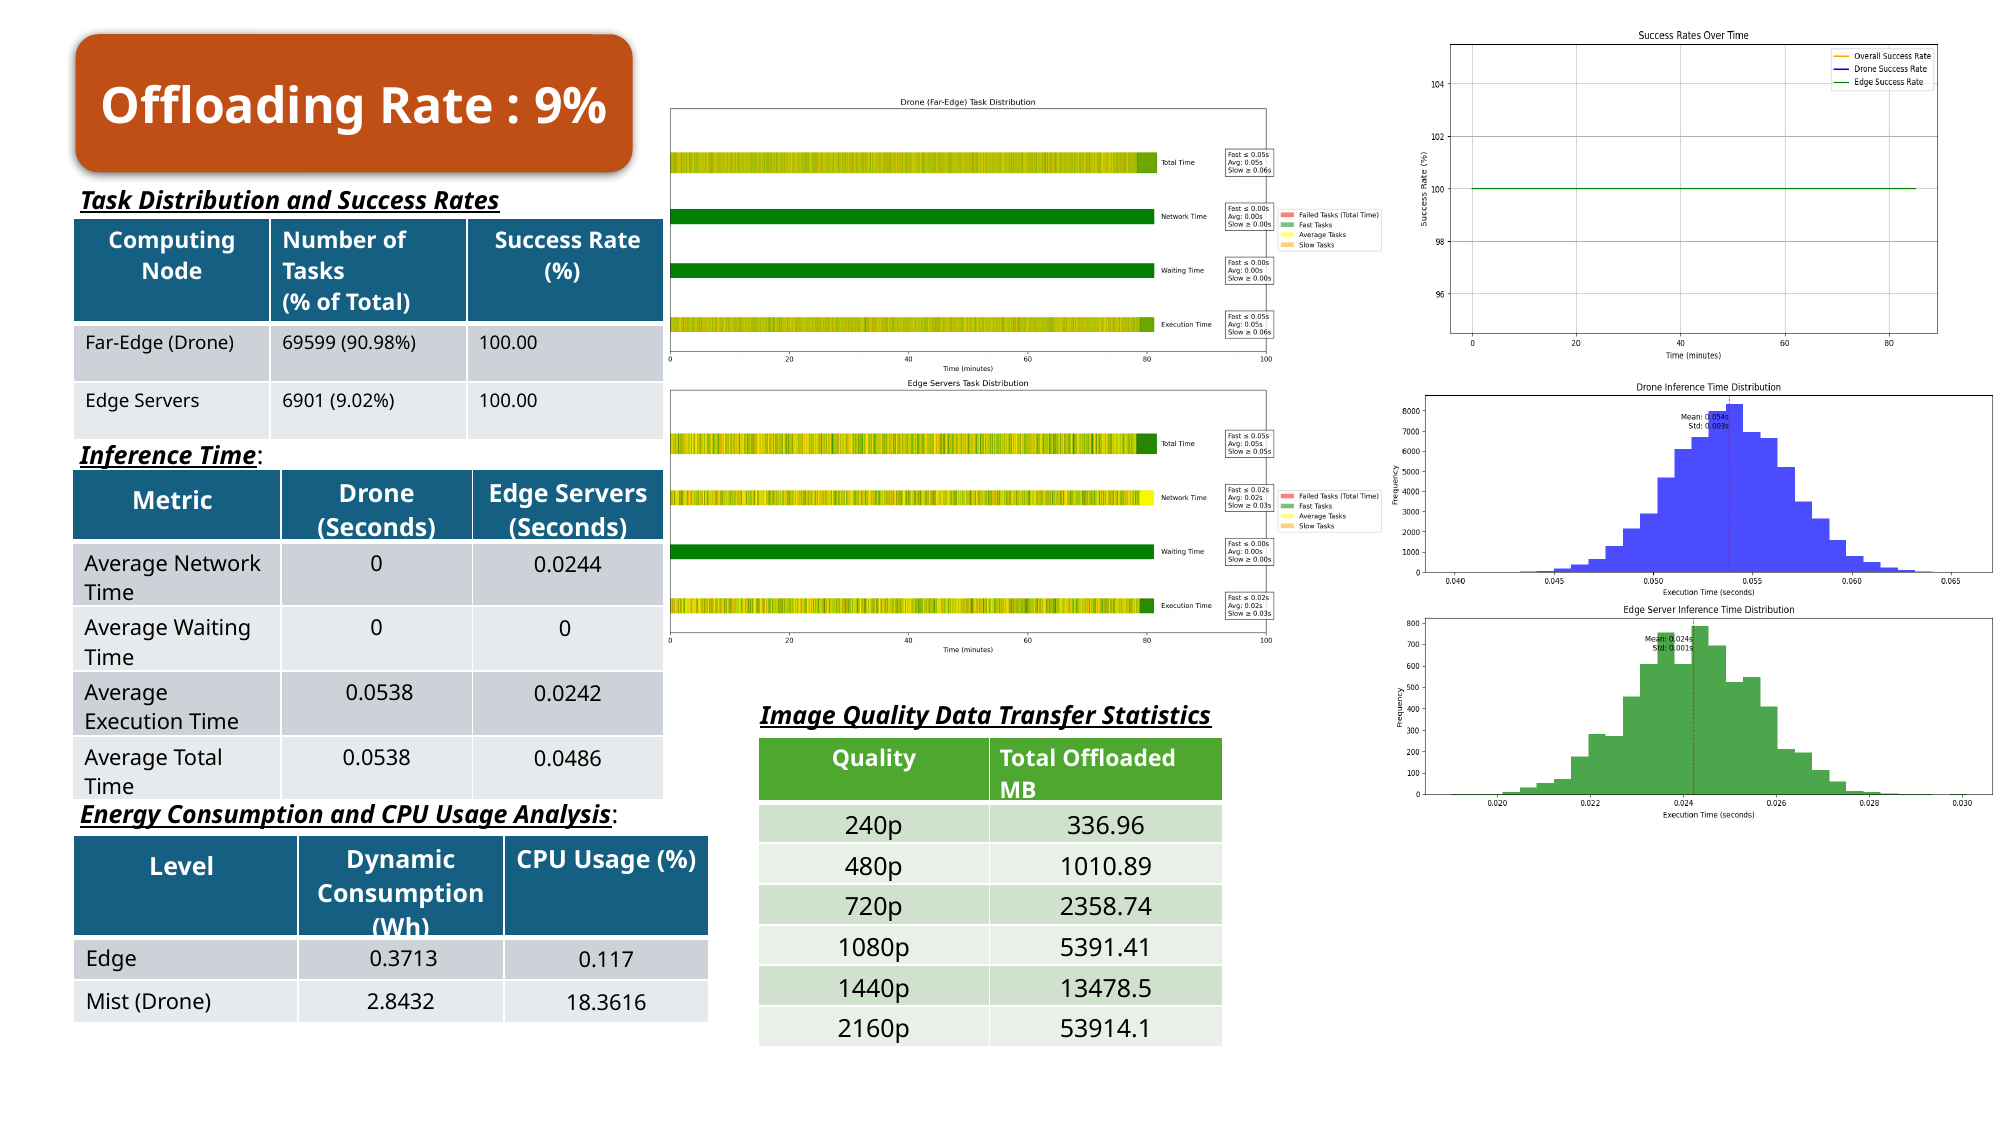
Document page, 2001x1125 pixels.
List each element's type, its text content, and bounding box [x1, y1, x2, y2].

table_cell 1010.89 [990, 844, 1222, 883]
table_cell 0.0486 [473, 737, 663, 799]
table_cell 0.117 [505, 940, 708, 979]
picture [663, 0, 2000, 827]
table_header Computing Node [74, 222, 269, 321]
table_cell 240p [759, 805, 989, 842]
table_header CPU Usage (%) [505, 836, 708, 935]
table_cell 0 [282, 544, 472, 605]
table_cell Average Waiting Time [73, 607, 280, 670]
table_cell 336.96 [990, 805, 1222, 842]
table_header Number of Tasks (% of Total) [271, 222, 466, 321]
text_box Offloading Rate : 9% [75, 34, 633, 173]
table_header Total Offloaded MB [990, 738, 1222, 800]
table_cell 13478.5 [990, 966, 1222, 1005]
table_cell 5391.41 [990, 926, 1222, 964]
table_cell Average Network Time [73, 544, 280, 605]
text_box Image Quality Data Transfer Statistics [745, 691, 1255, 737]
table_header Drone (Seconds) [282, 470, 472, 539]
text_box Energy Consumption and CPU Usage Analysis: [65, 791, 646, 837]
table_cell 69599 (90.98%) [271, 326, 466, 381]
table_cell 2.8432 [299, 981, 503, 1022]
table_cell 18.3616 [505, 981, 708, 1022]
table_header Level [74, 837, 297, 935]
table_cell Average Total Time [73, 737, 280, 791]
table_header Metric [73, 470, 280, 539]
table_cell Far-Edge (Drone) [74, 326, 269, 381]
text_box Task Distribution and Success Rates [65, 176, 663, 222]
table_cell 0.0538 [282, 672, 472, 735]
table_cell 1440p [759, 966, 989, 1005]
table_header Quality [759, 738, 989, 800]
table_cell 0 [473, 607, 663, 670]
table_cell Edge [74, 940, 297, 979]
table_cell 53914.1 [990, 1007, 1222, 1046]
table_cell 6901 (9.02%) [271, 383, 466, 431]
table_cell 0.0244 [473, 544, 663, 605]
text_box Inference Time: [65, 431, 530, 477]
table_header Success Rate (%) [468, 222, 663, 321]
table_cell 720p [759, 885, 989, 924]
table_cell 1080p [759, 926, 989, 964]
table_cell 2358.74 [990, 885, 1222, 924]
table_cell Edge Servers [74, 383, 269, 431]
table_cell Average Execution Time [73, 672, 280, 735]
table_header Dynamic Consumption (Wh) [299, 837, 503, 935]
table_cell 100.00 [468, 326, 663, 381]
table_header Edge Servers (Seconds) [473, 470, 663, 539]
table_cell 2160p [759, 1007, 989, 1046]
table_cell 100.00 [468, 383, 663, 439]
table_cell 480p [759, 844, 989, 883]
table_cell 0 [282, 607, 472, 670]
table_cell 0.3713 [299, 940, 503, 979]
table_cell 0.0242 [473, 672, 663, 735]
table_cell 0.0538 [282, 737, 472, 791]
table_cell Mist (Drone) [74, 981, 297, 1022]
